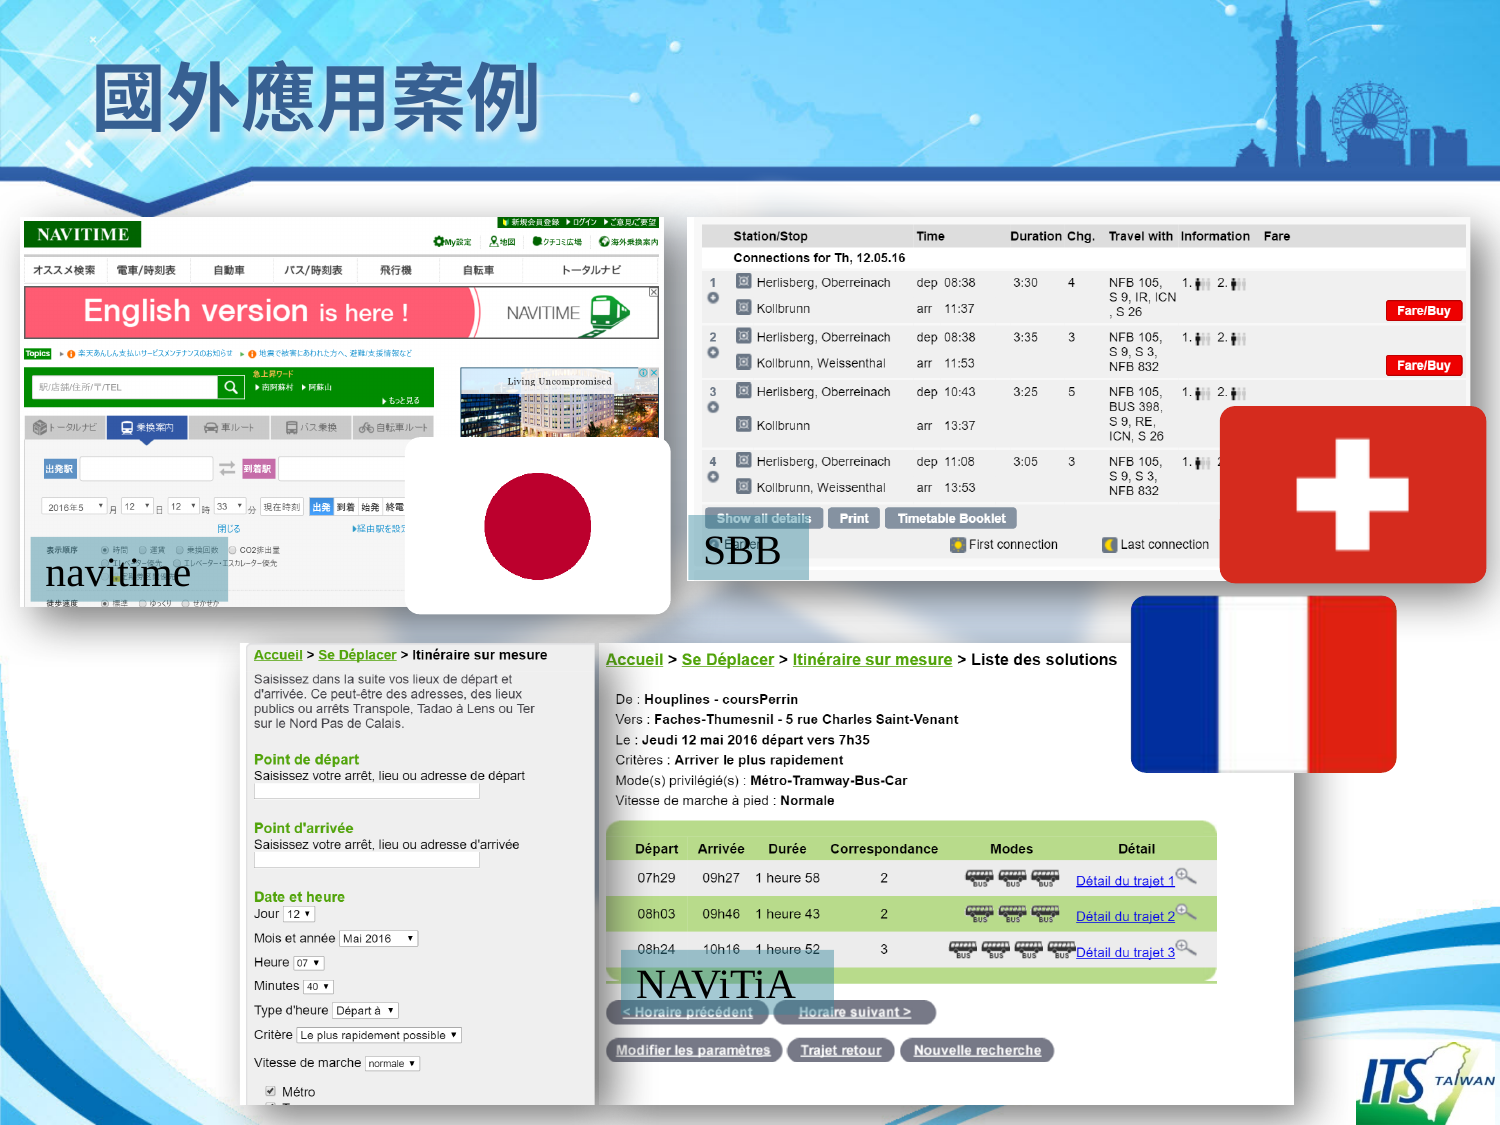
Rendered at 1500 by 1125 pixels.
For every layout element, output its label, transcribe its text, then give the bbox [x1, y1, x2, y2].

picture [0, 0, 1500, 1125]
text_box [20, 217, 1471, 1106]
title 國外應用案例 [76, 42, 1459, 149]
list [177, 86, 1336, 215]
